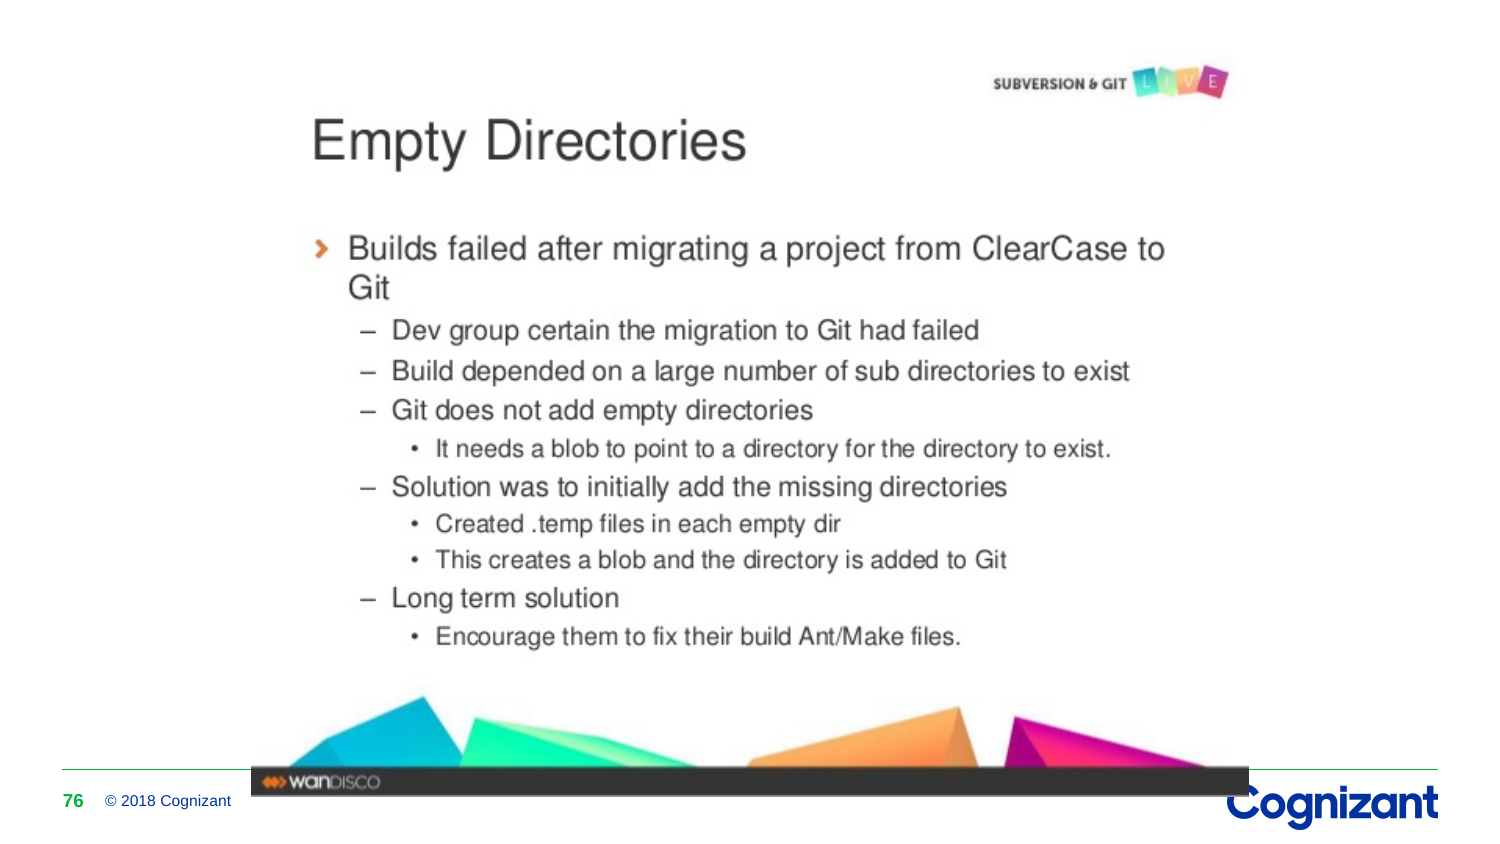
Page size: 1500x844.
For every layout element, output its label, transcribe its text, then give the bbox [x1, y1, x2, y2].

picture [251, 47, 1438, 830]
footer © 2018 Cognizant [105, 787, 855, 813]
slide_number 76 [63, 787, 101, 813]
